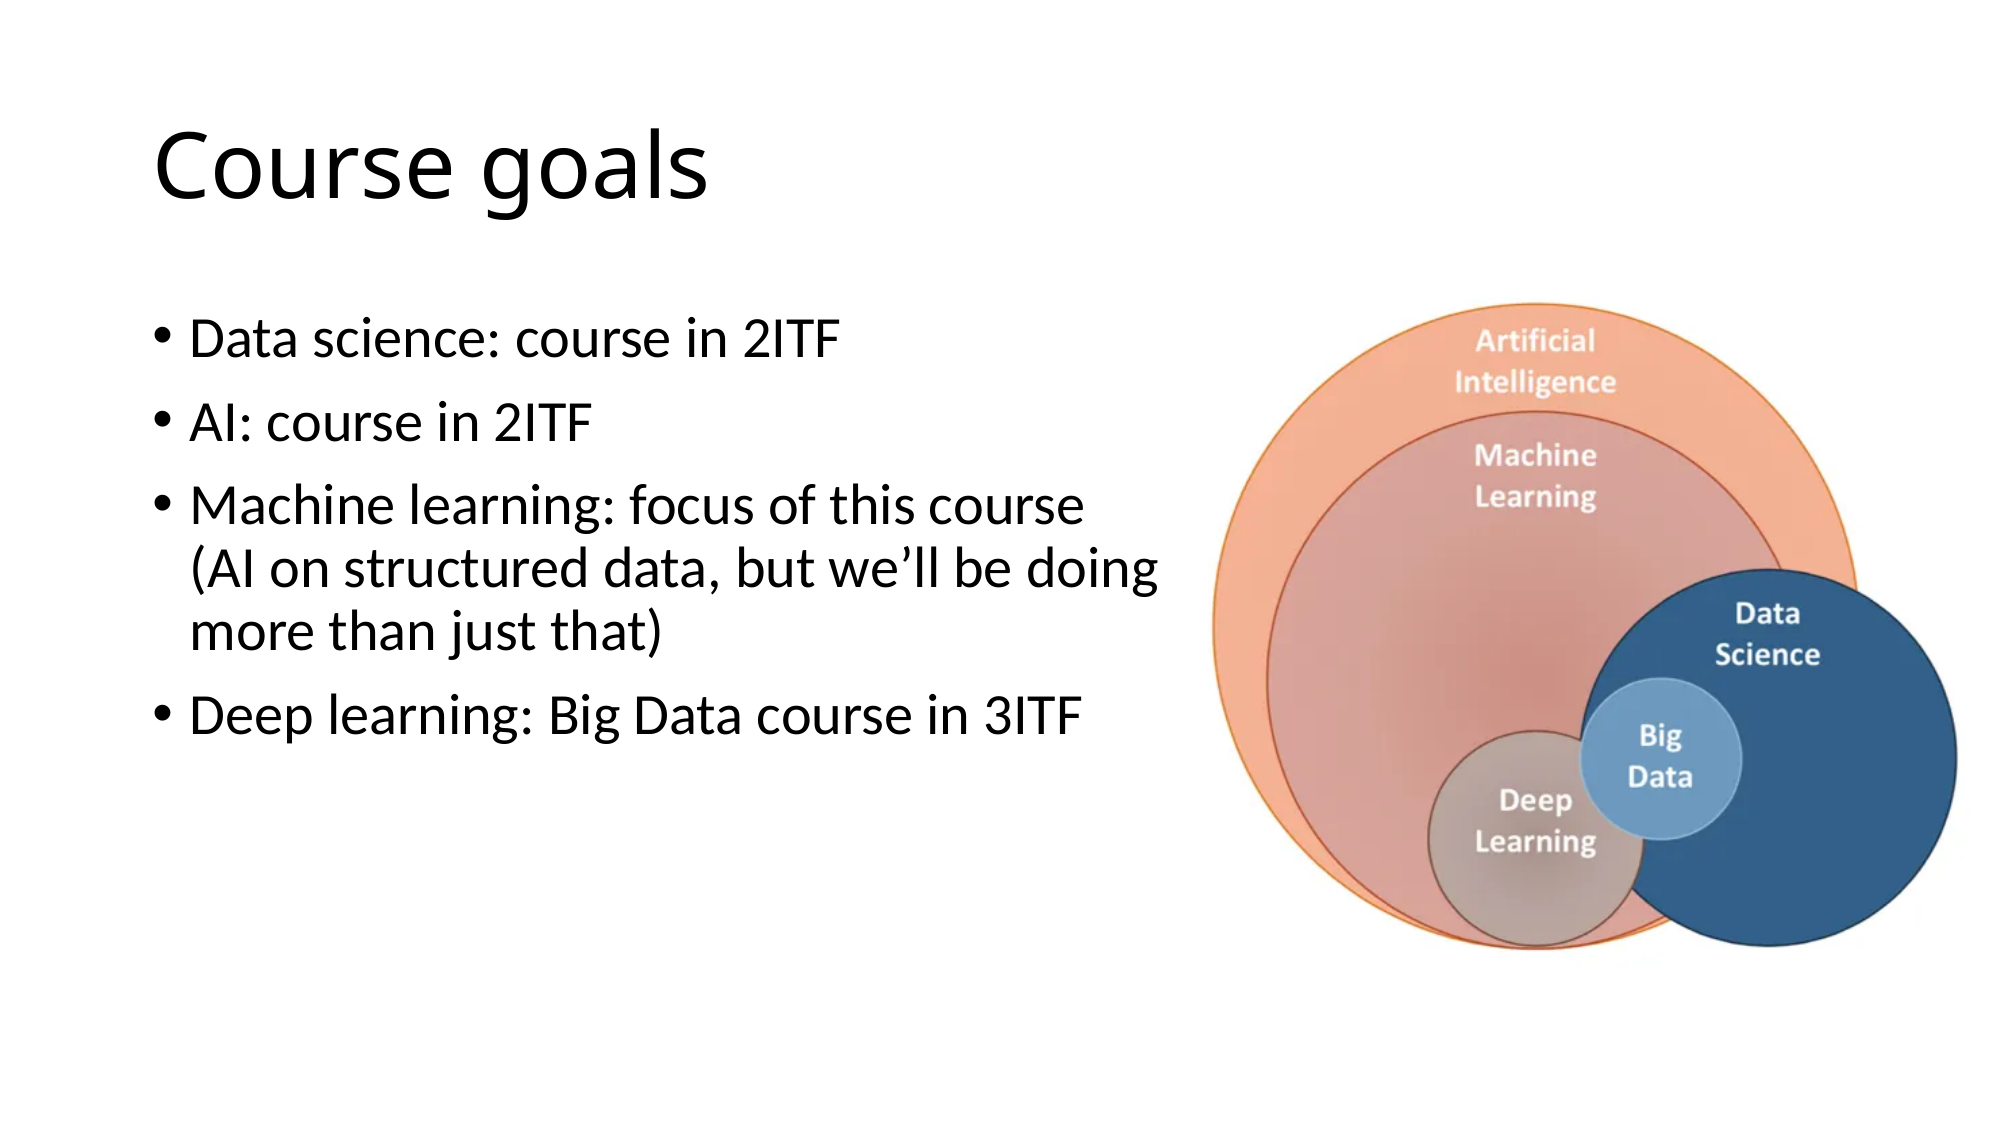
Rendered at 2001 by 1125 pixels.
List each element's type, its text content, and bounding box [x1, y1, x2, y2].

list Data science: course in 2ITF AI: course in 2ITF Machine learning: focus of this course (AI on structured data, but we’ll be doing more than just that) Deep learning: Big Data course in 3ITF [137, 299, 1204, 1014]
title Course goals [137, 59, 1863, 278]
picture [1122, 277, 2000, 992]
